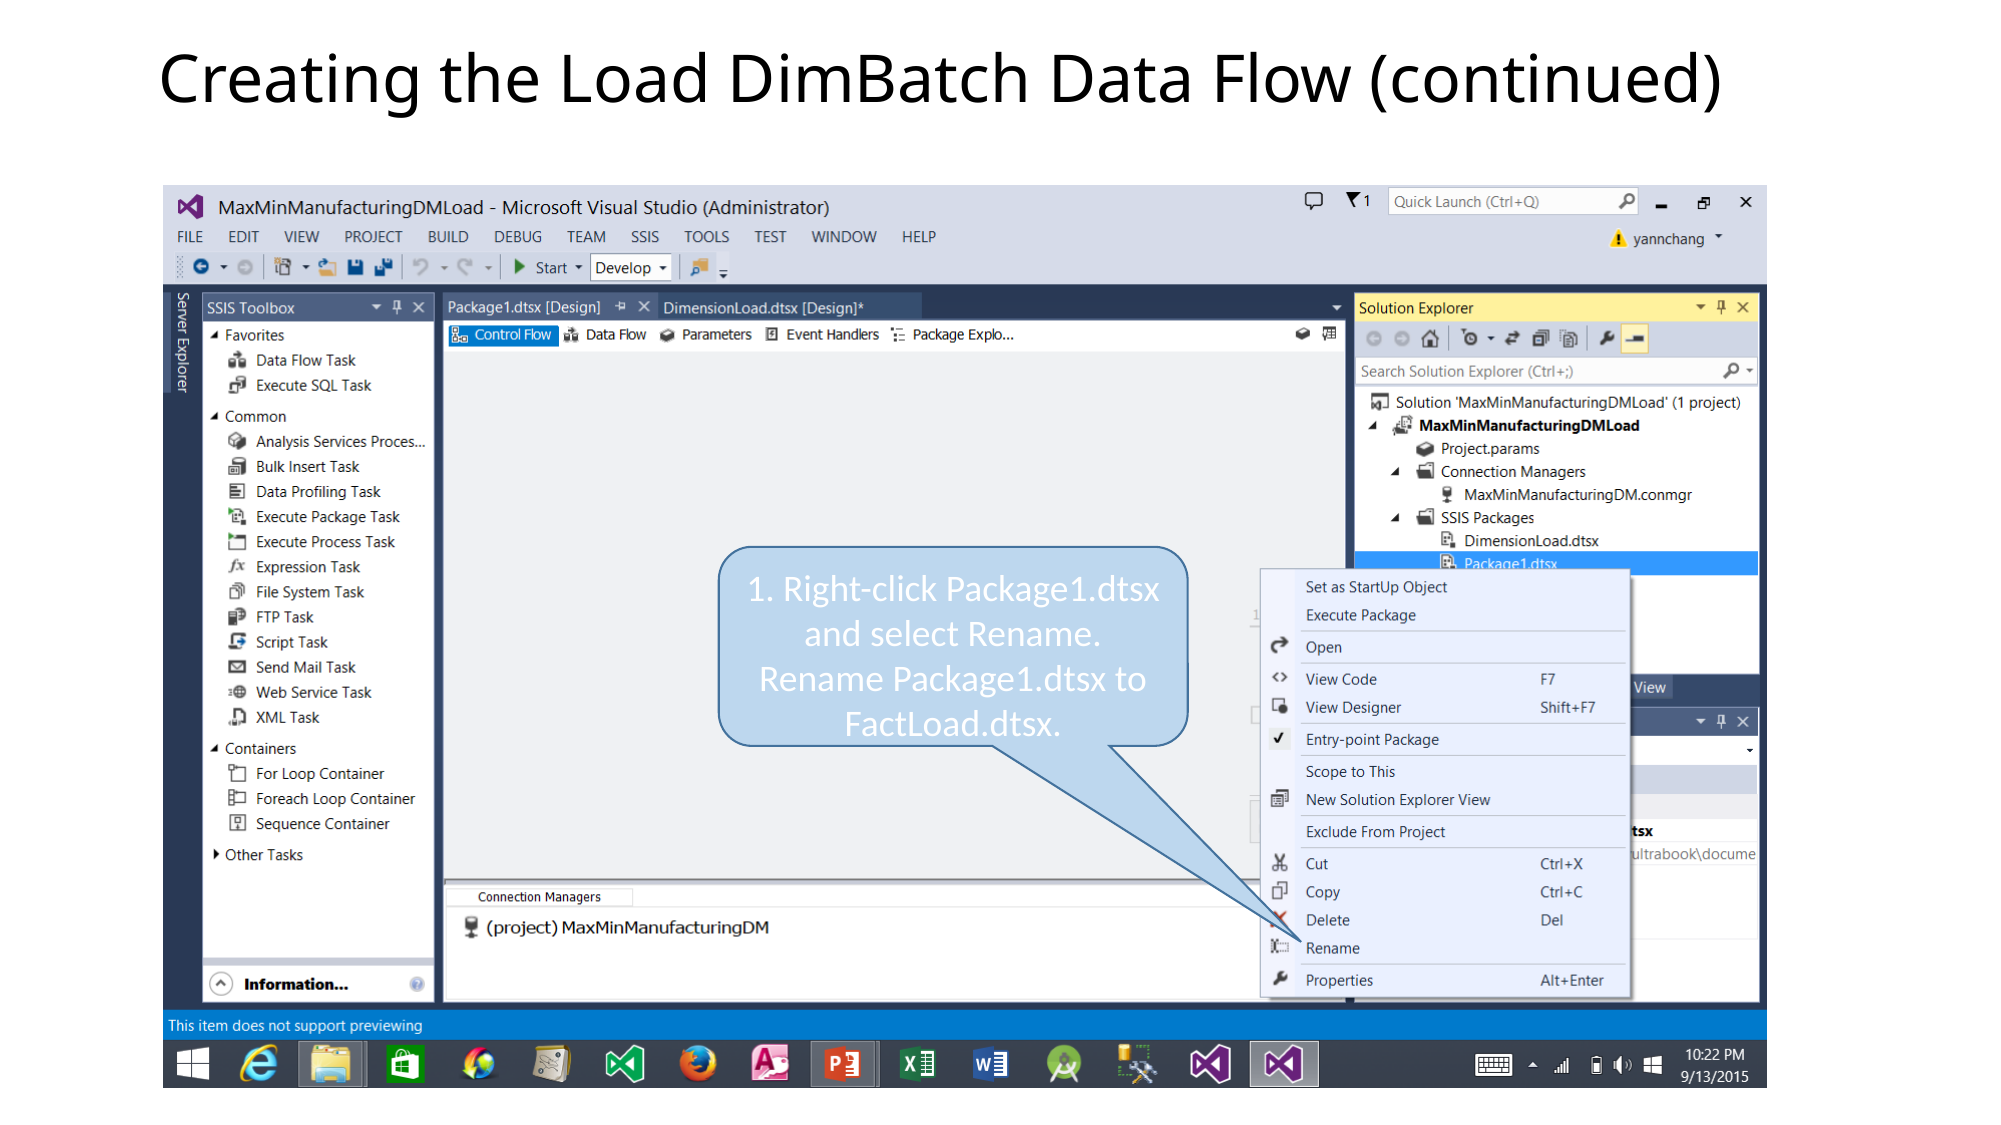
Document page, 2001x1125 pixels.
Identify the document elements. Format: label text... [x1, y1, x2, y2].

text_box Creating the Load DimBatch Data Flow (continued) [143, 22, 1869, 141]
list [163, 185, 1767, 1088]
